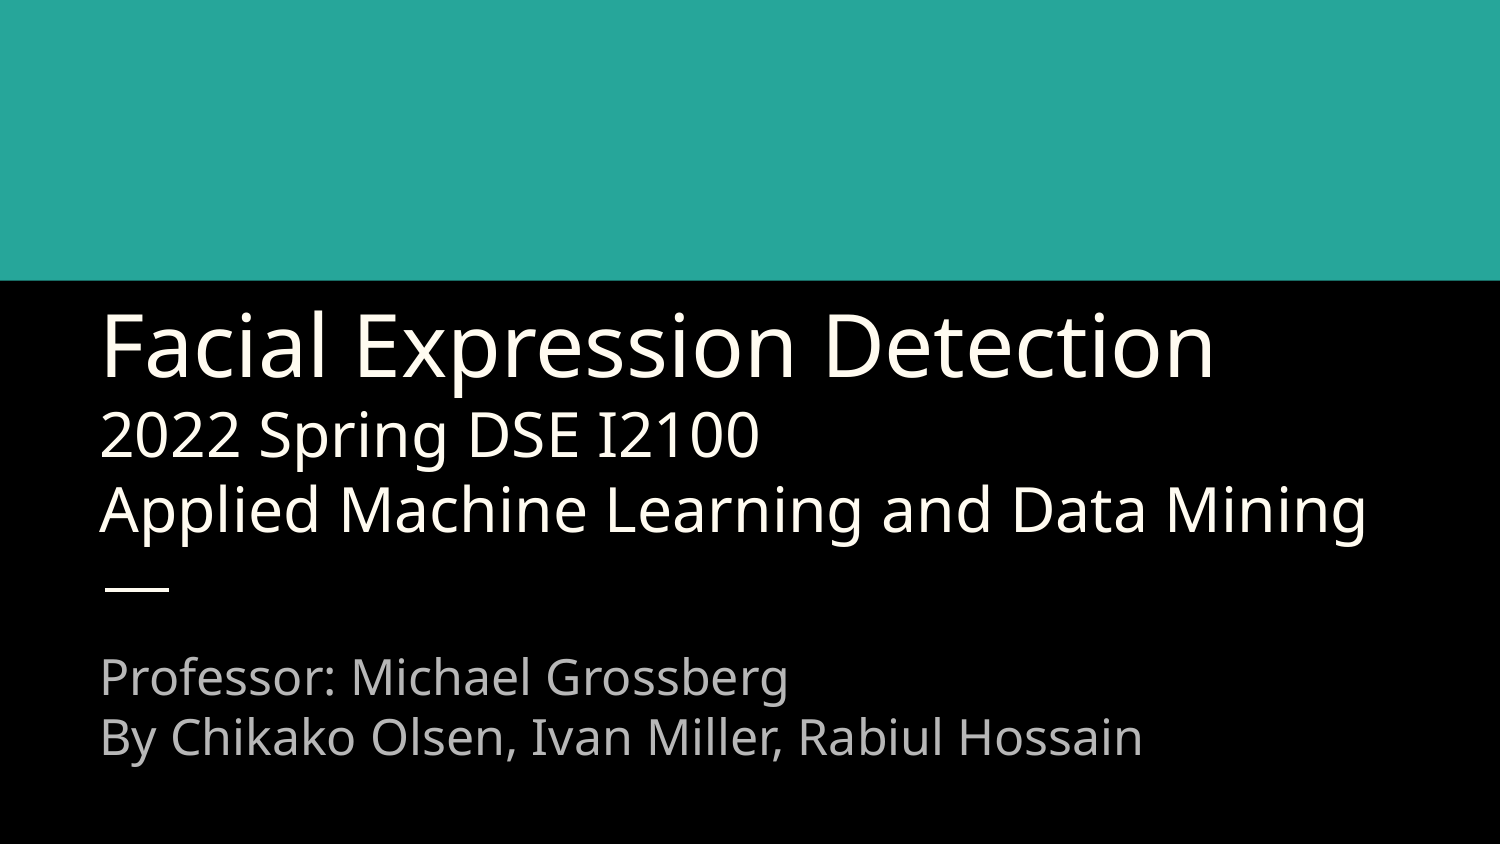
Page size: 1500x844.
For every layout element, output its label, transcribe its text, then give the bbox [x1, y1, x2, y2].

title Facial Expression Detection 2022 Spring DSE I2100 Applied Machine Learning and Data Mining [84, 310, 1416, 561]
subtitle Professor: Michael Grossberg By Chikako Olsen, Ivan Miller, Rabiul Hossain [84, 630, 1416, 760]
